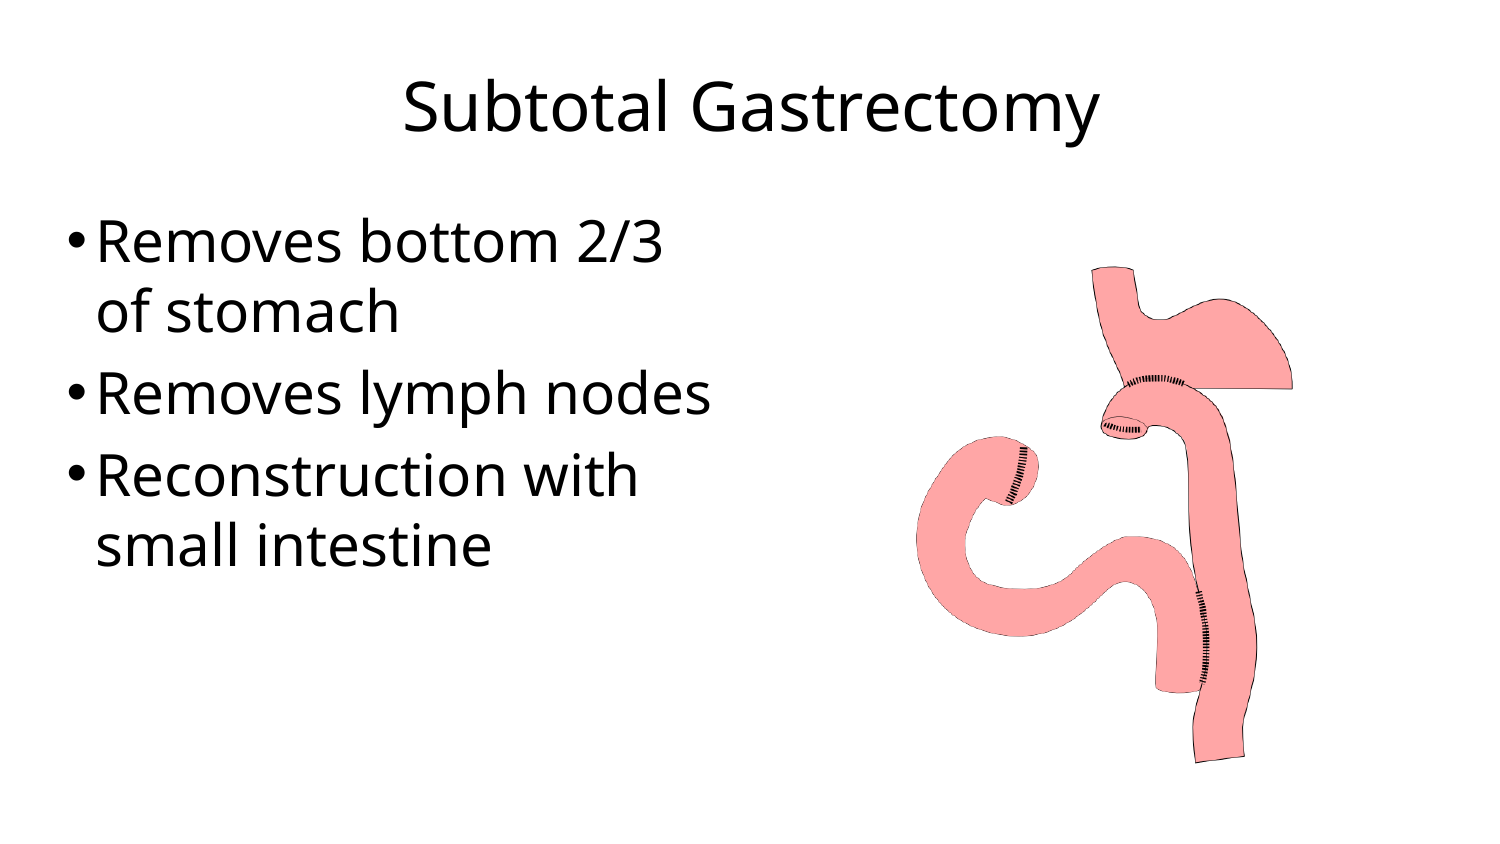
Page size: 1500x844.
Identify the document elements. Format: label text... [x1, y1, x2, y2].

list Removes bottom 2/3 of stomach Removes lymph nodes Reconstruction with small intestine [51, 196, 738, 810]
title Subtotal Gastrectomy [51, 33, 1451, 175]
picture [866, 195, 1340, 809]
